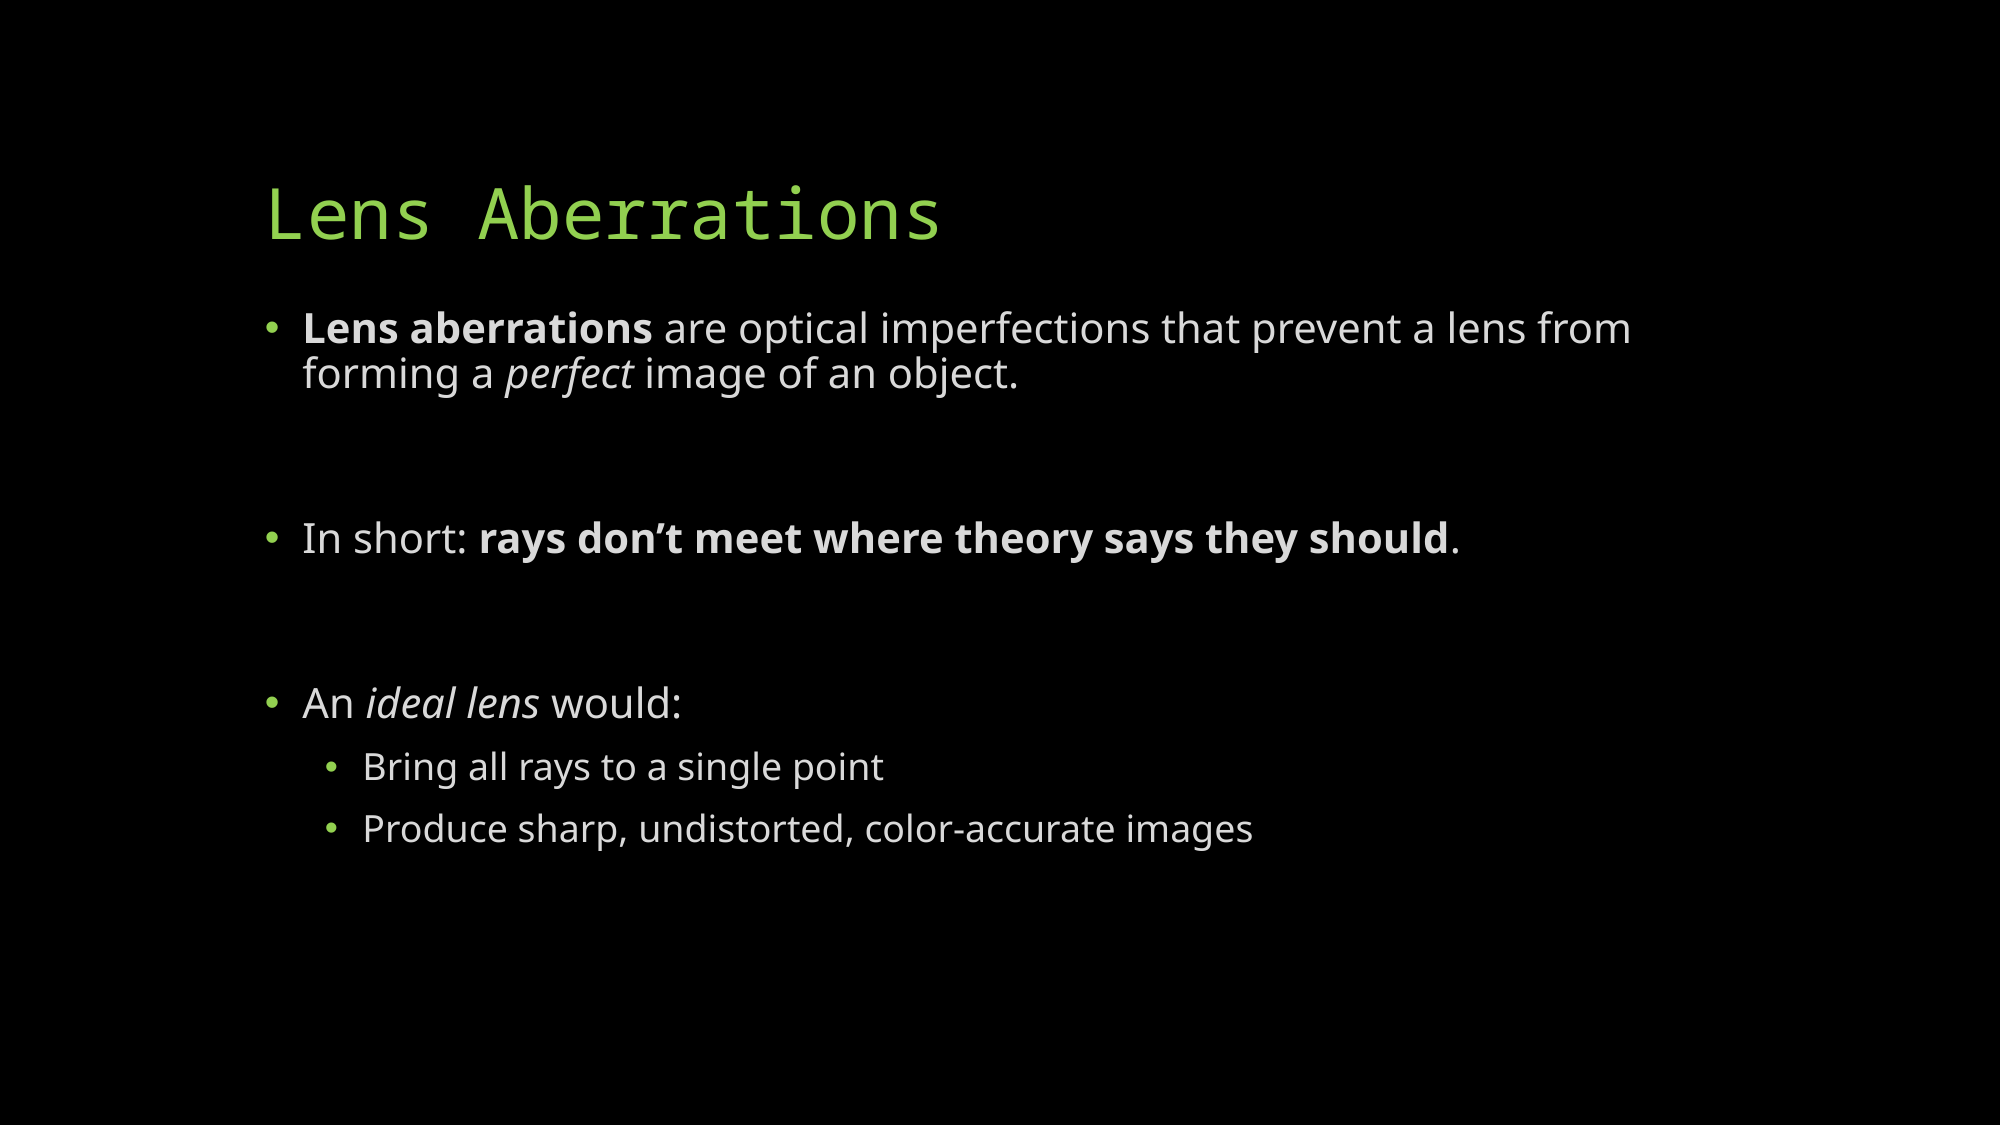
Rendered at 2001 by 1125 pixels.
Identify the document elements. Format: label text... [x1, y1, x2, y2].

list Lens aberrations are optical imperfections that prevent a lens from forming a perfect image of an object. In short: rays don’t meet where theory says they should. An ideal lens would: Bring all rays to a single point Produce sharp, undistorted, color-accurate images [249, 299, 1750, 1000]
title Lens Aberrations [249, 75, 1750, 263]
